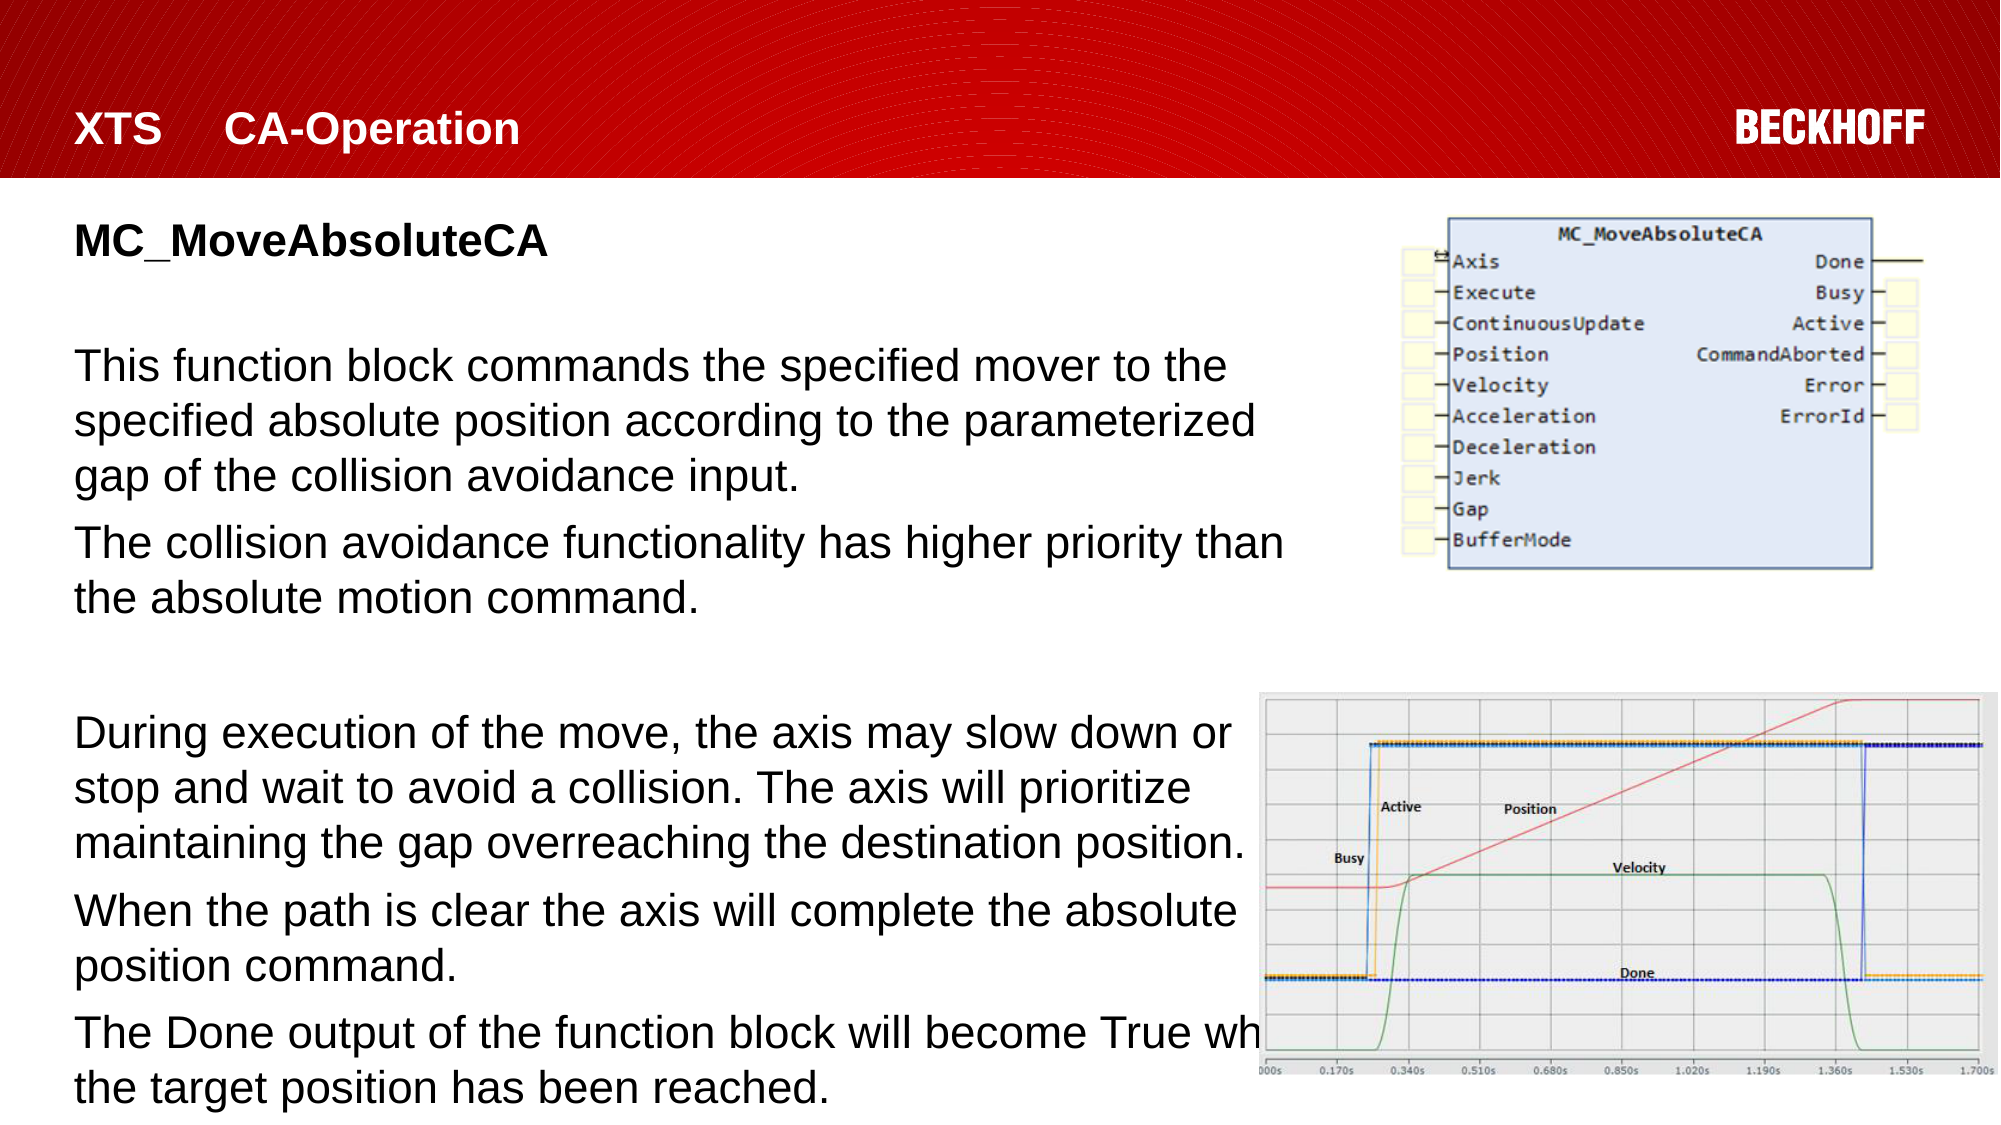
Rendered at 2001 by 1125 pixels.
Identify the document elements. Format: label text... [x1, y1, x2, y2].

list MC_MoveAbsoluteCA This function block commands the specified mover to the specified absolute position according to the parameterized gap of the collision avoidance input. The collision avoidance functionality has higher priority than the absolute motion command. During execution of the move, the axis may slow down or stop and wait to avoid a collision. The axis will prioritize maintaining the gap overreaching the destination position. When the path is clear the axis will complete the absolute position command. The Done output of the function block will become True when the target position has been reached. [0, 178, 1331, 1054]
picture [1259, 692, 1998, 1078]
picture [1388, 213, 1938, 590]
title XTS CA-Operation [0, 73, 1663, 178]
picture [1727, 98, 1934, 155]
